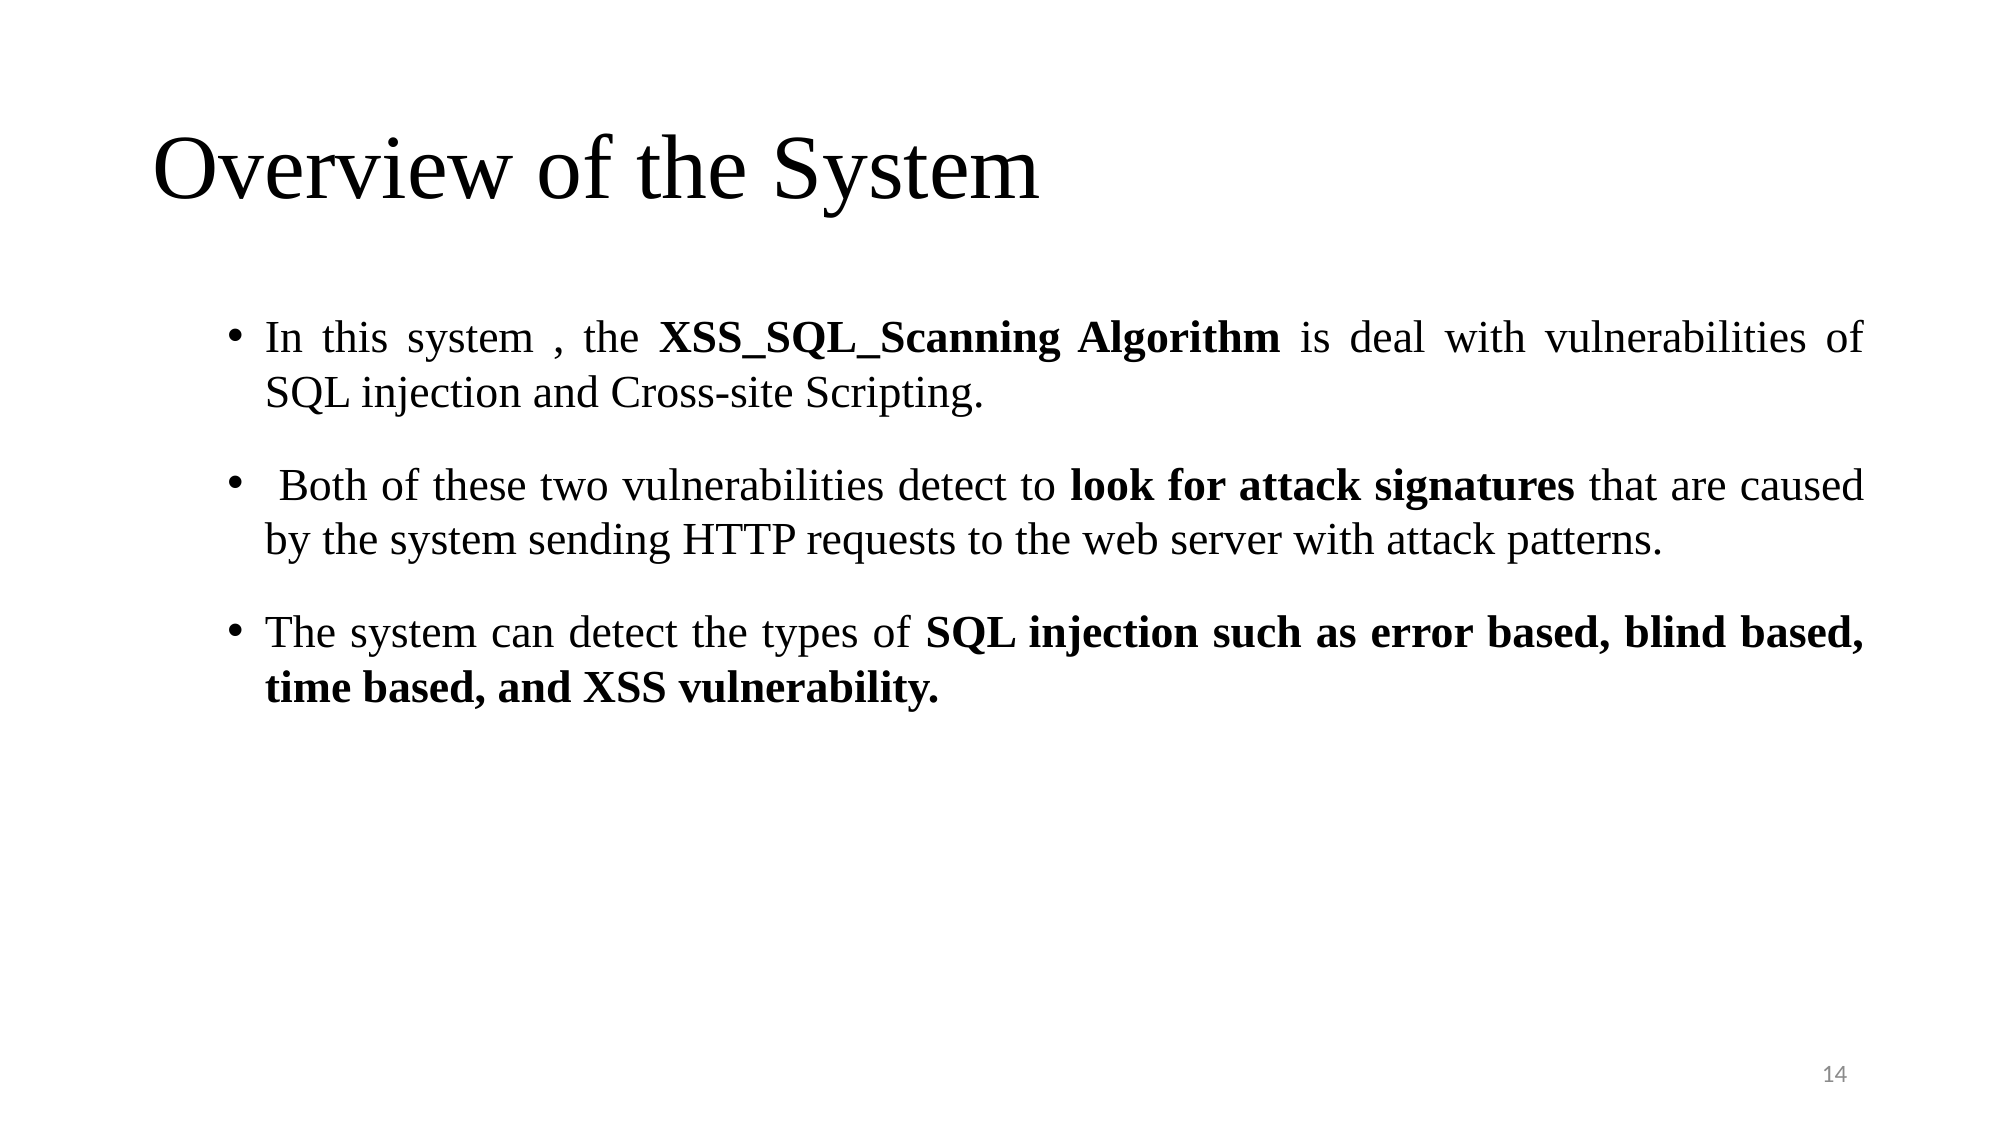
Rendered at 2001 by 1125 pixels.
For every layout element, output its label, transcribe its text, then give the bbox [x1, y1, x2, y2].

title Overview of the System [137, 59, 1863, 278]
list In this system , the XSS_SQL_Scanning Algorithm is deal with vulnerabilities of SQL injection and Cross-site Scripting. Both of these two vulnerabilities detect to look for attack signatures that are caused by the system sending HTTP requests to the web server with attack patterns. The system can detect the types of SQL injection such as error based, blind based, time based, and XSS vulnerability. [137, 299, 1880, 1014]
slide_number 14 [1412, 1042, 1863, 1103]
